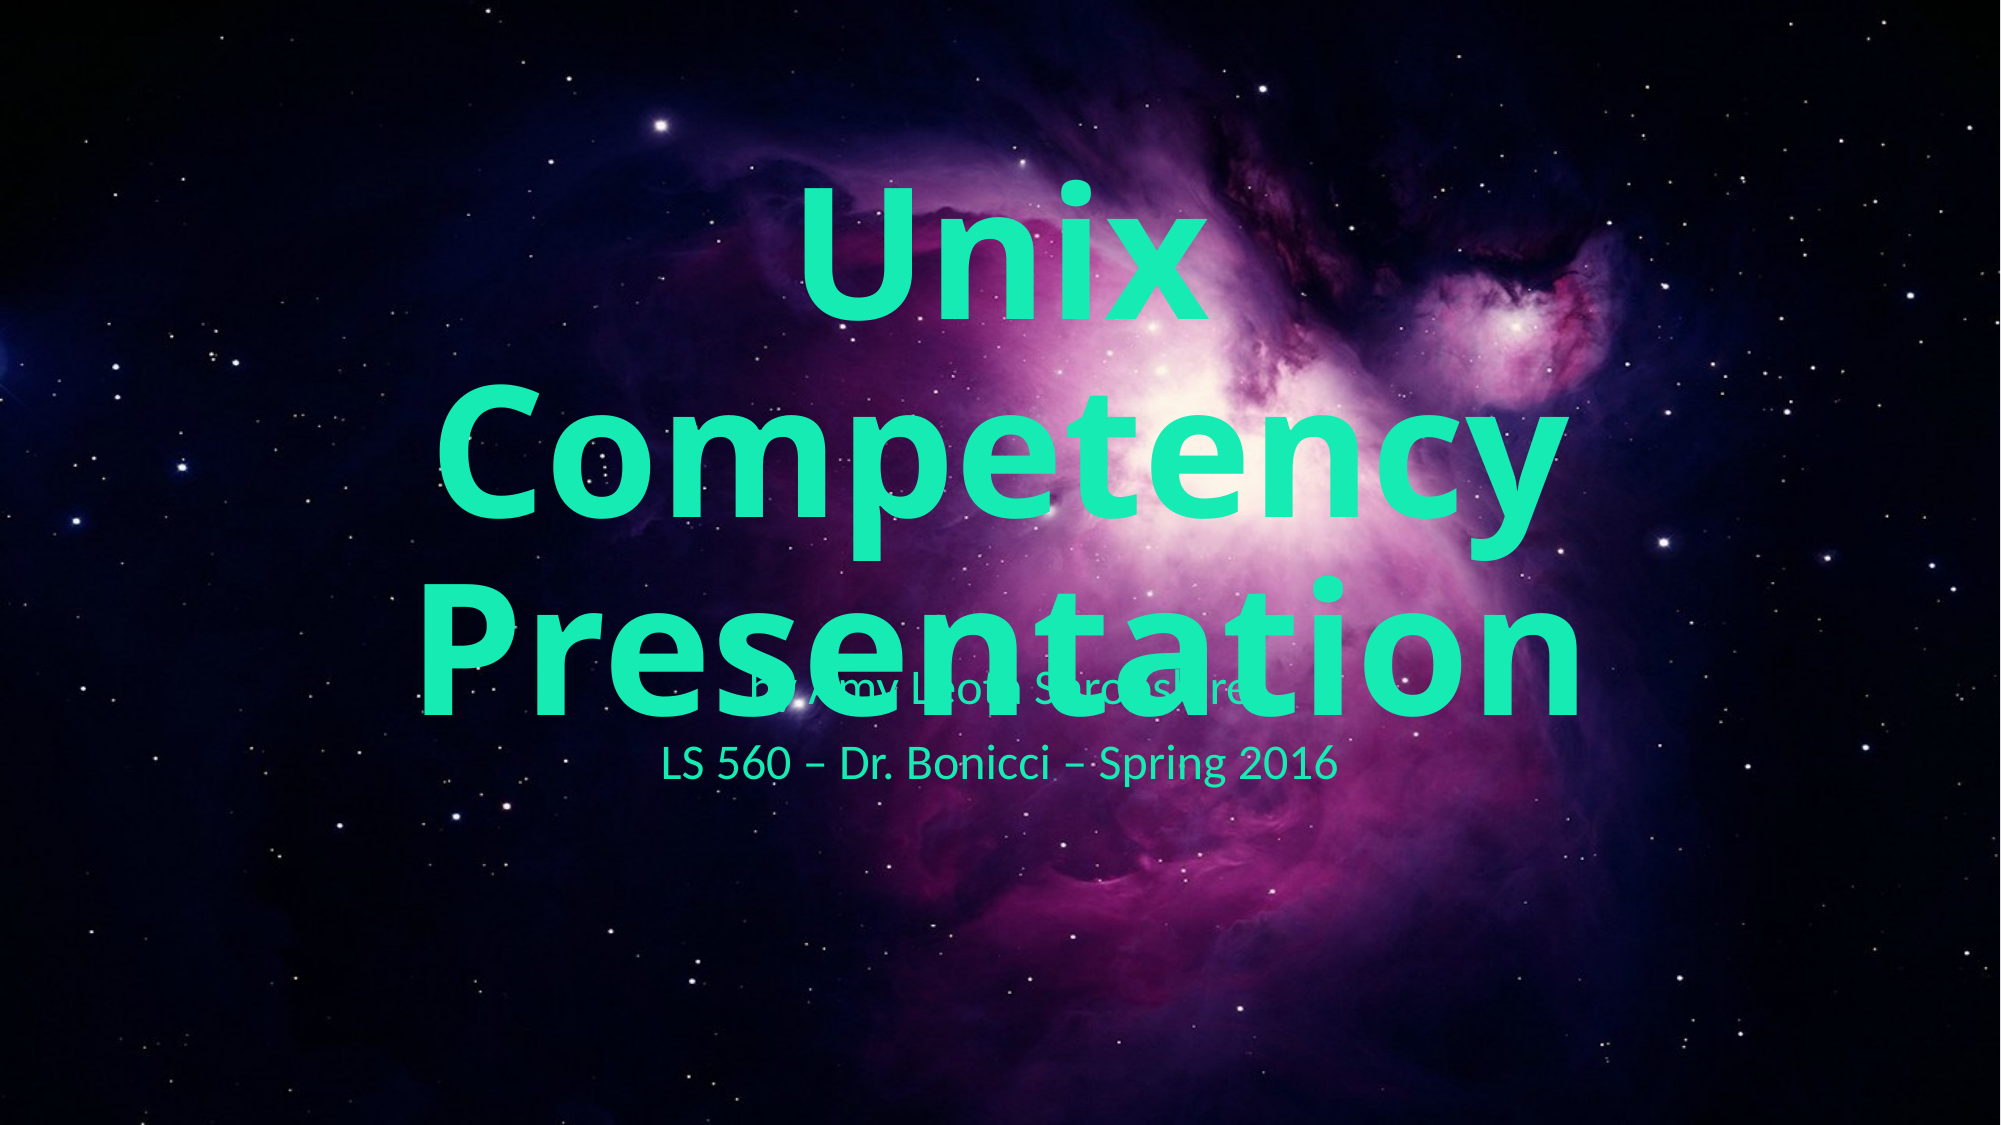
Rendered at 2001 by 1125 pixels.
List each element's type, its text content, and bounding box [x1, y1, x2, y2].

title Unix Competency Presentation [249, 262, 1750, 654]
subtitle by Amy Leota Shropshire LS 560 – Dr. Bonicci – Spring 2016 [249, 654, 1750, 926]
picture [0, 0, 2001, 1125]
